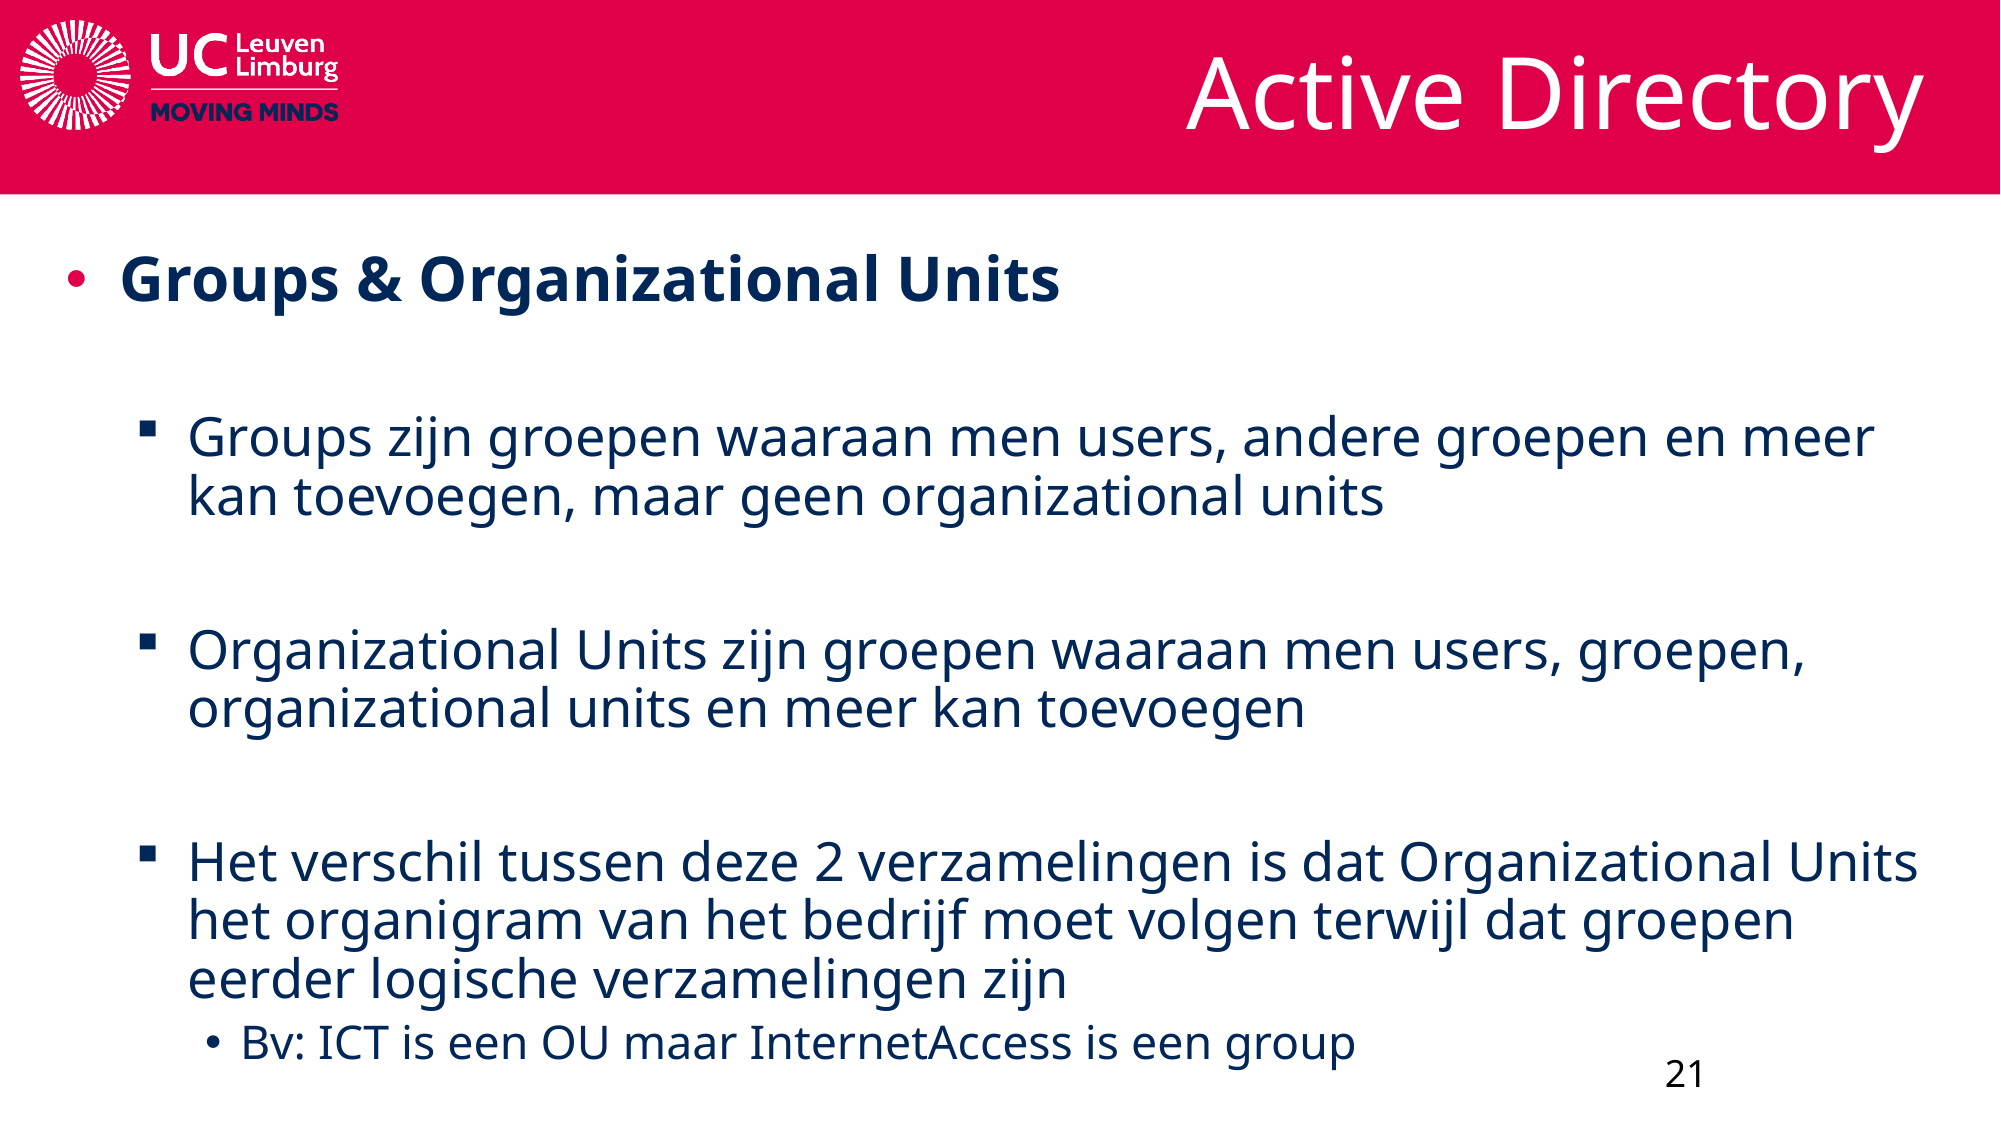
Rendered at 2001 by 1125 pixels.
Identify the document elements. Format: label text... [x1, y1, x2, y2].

list Groups & Organizational Units Groups zijn groepen waaraan men users, andere groepen en meer kan toevoegen, maar geen organizational units Organizational Units zijn groepen waaraan men users, groepen, organizational units en meer kan toevoegen Het verschil tussen deze 2 verzamelingen is dat Organizational Units het organigram van het bedrijf moet volgen terwijl dat groepen eerder logische verzamelingen zijn Bv: ICT is een OU maar InternetAccess is een group [50, 240, 1940, 1078]
picture [20, 20, 338, 130]
title Active Directory [358, 0, 1940, 195]
slide_number 21 [1650, 1042, 2000, 1103]
